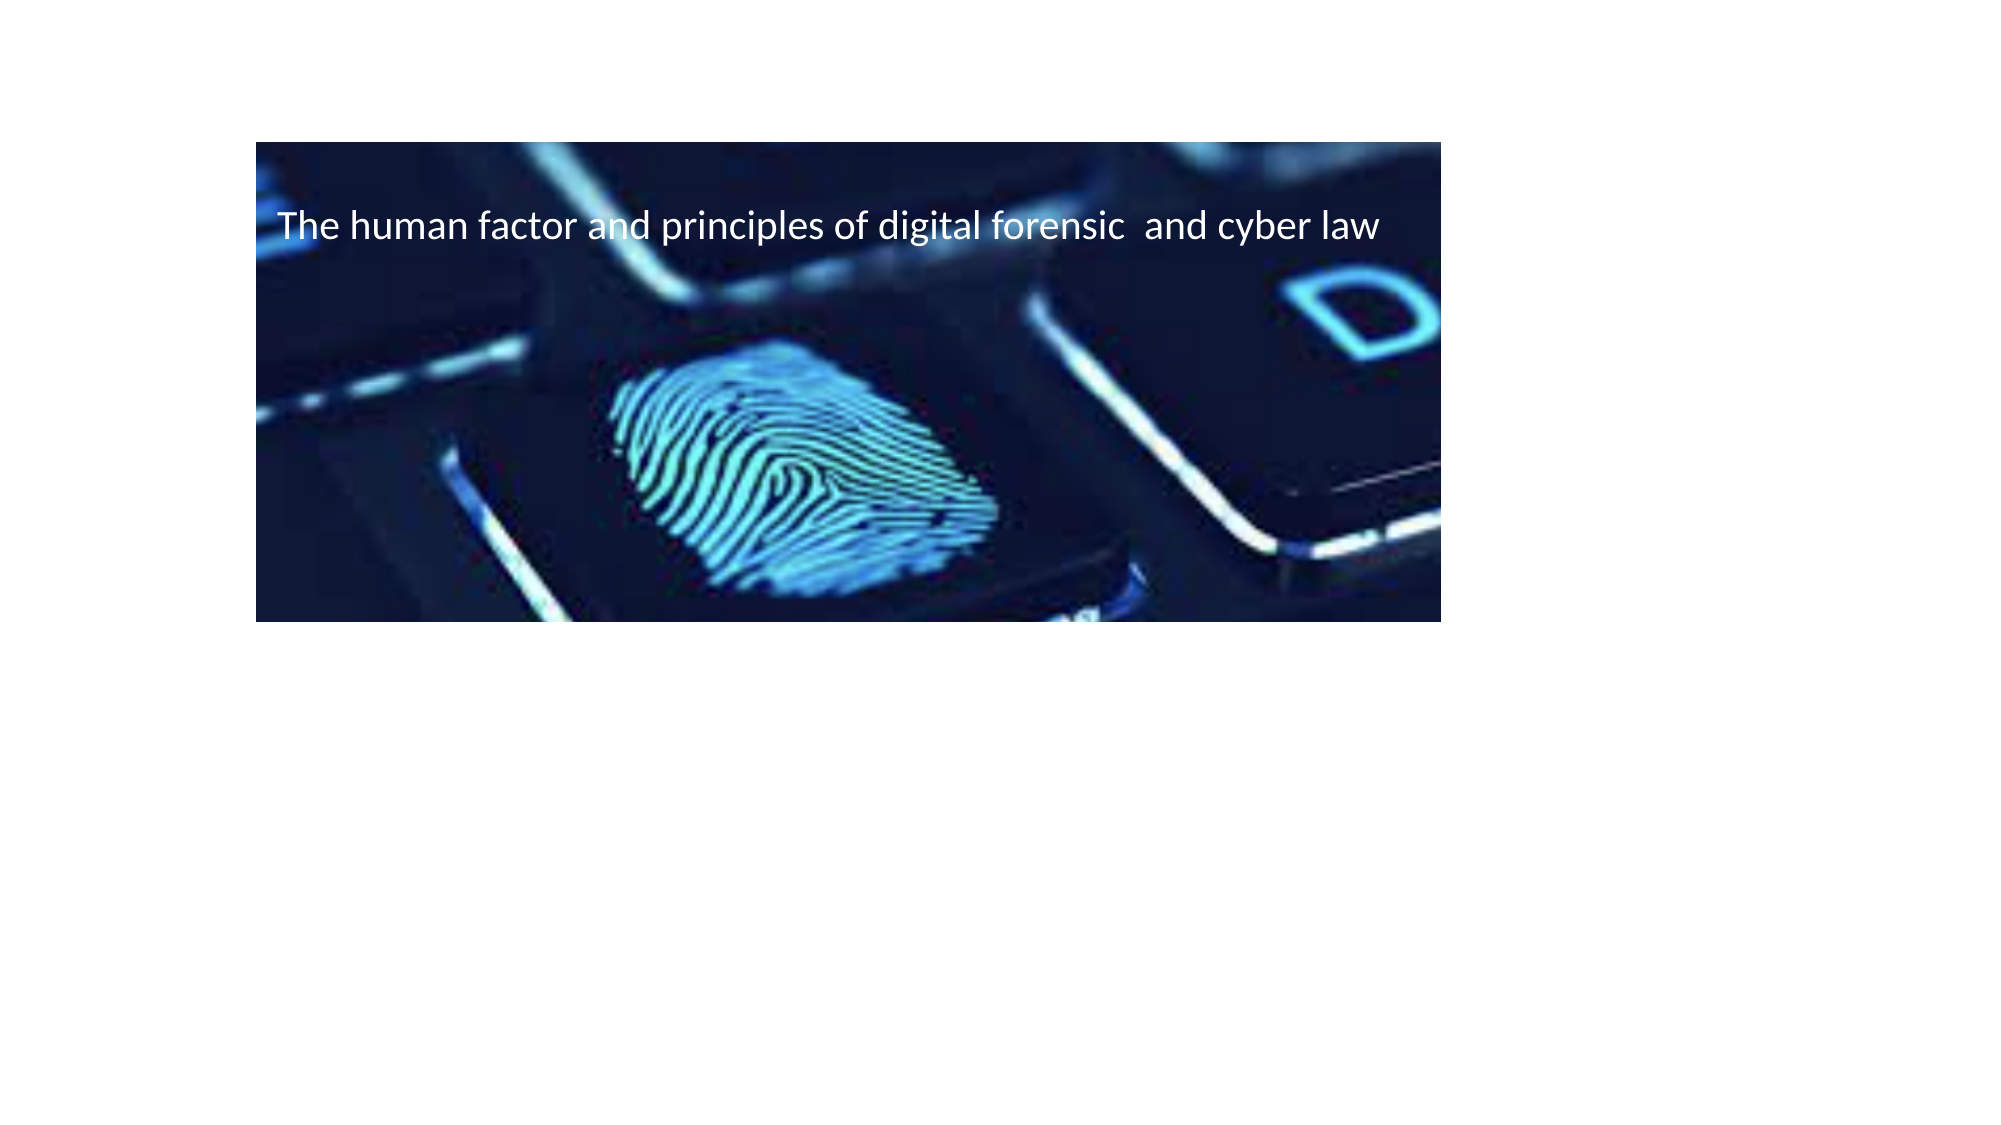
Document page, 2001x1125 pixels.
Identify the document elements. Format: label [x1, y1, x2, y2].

picture [256, 142, 1441, 622]
